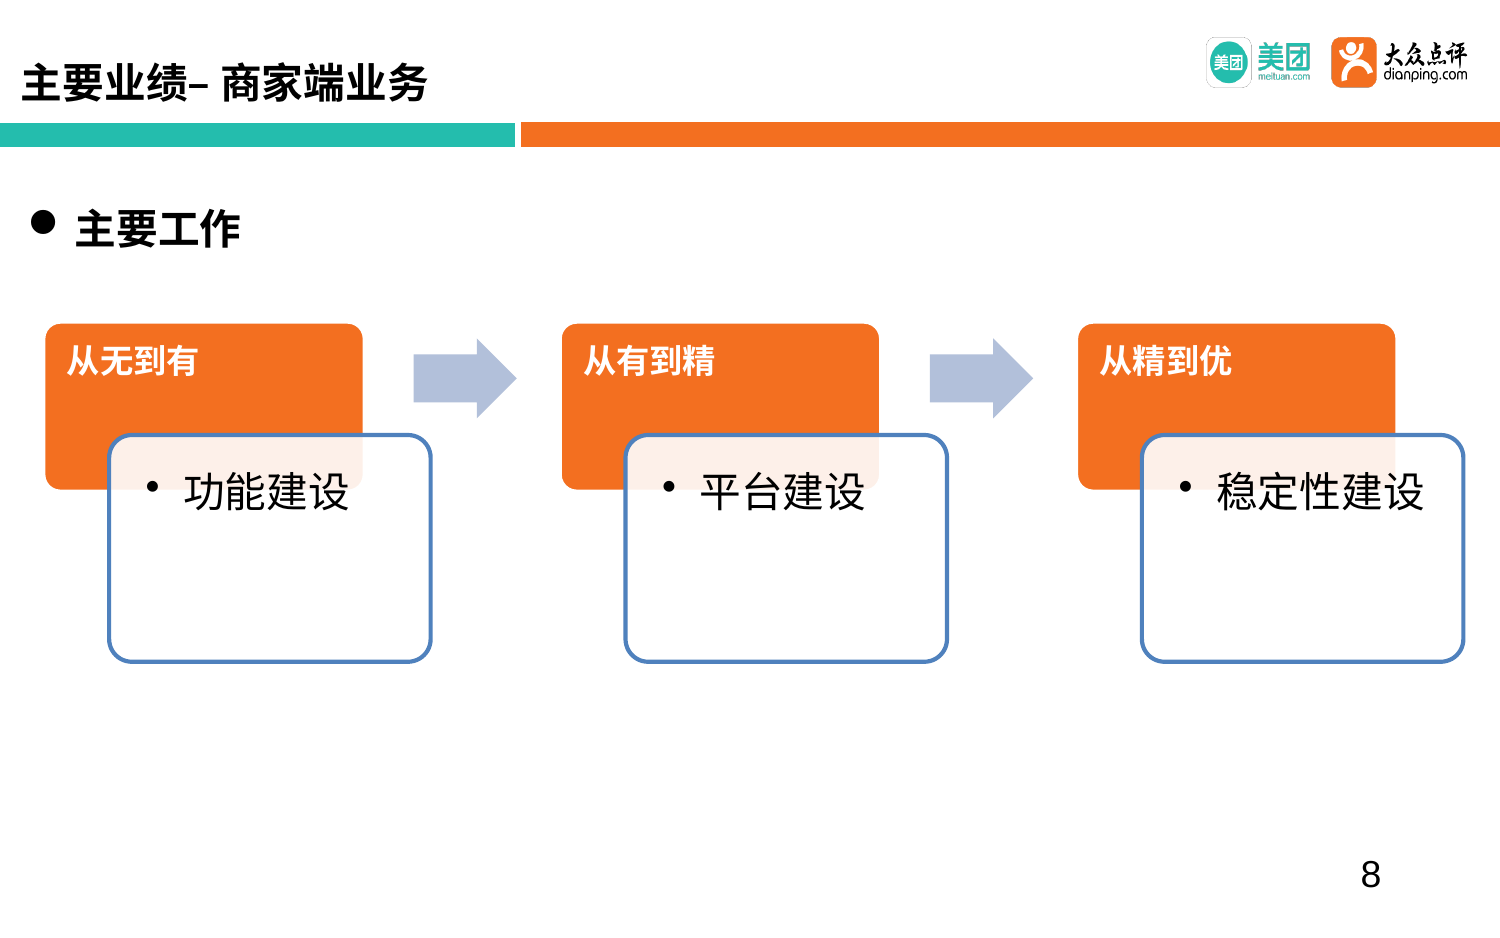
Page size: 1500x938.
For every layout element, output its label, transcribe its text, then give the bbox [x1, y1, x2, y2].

picture [1046, 0, 1500, 229]
text_box 主要业绩– 商家端业务 [12, 48, 470, 116]
text_box [1353, 842, 1500, 903]
text_box 主要工作 [22, 195, 460, 260]
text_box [42, 315, 1465, 669]
